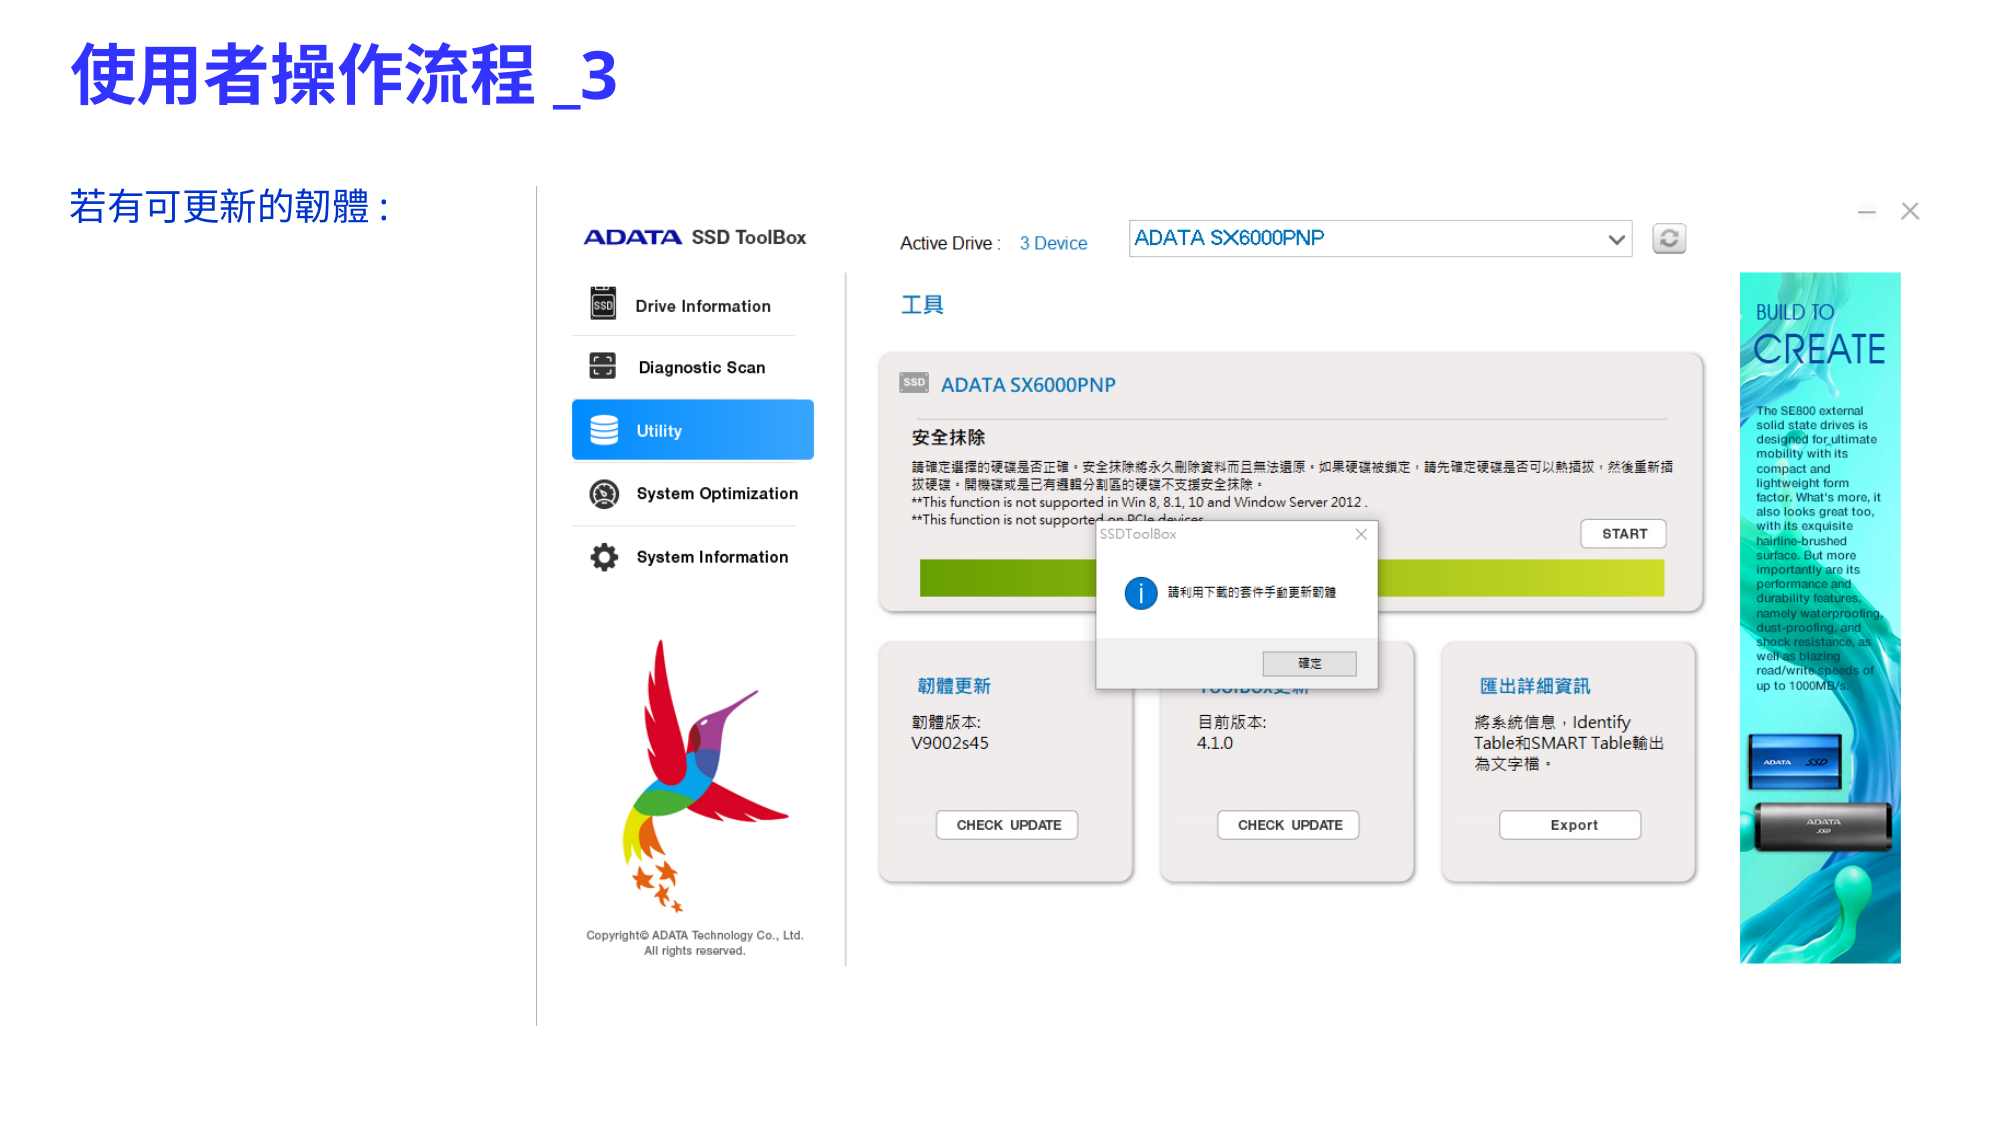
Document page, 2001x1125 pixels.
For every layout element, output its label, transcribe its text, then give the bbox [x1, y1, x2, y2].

text_box 若有可更新的韌體: [55, 130, 755, 326]
text_box 使用者操作流程_3 [55, 26, 1292, 131]
picture [536, 186, 1936, 1026]
